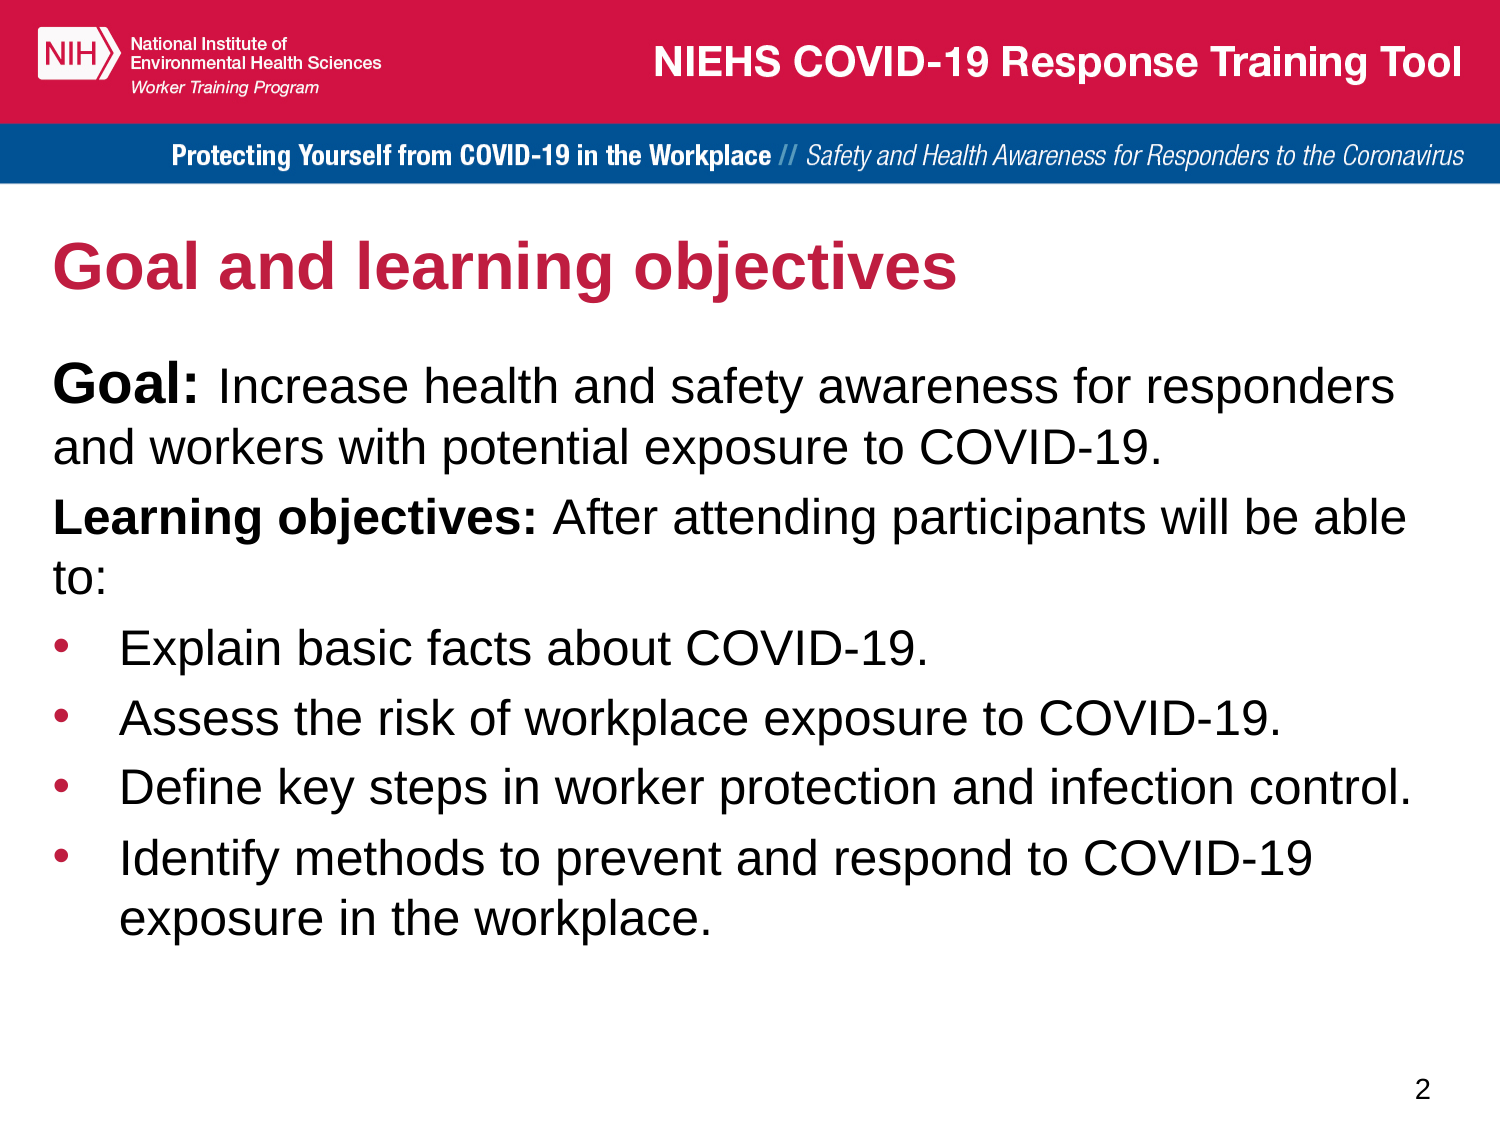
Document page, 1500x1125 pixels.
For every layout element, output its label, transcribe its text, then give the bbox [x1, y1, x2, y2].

slide_number 2 [1262, 1062, 1463, 1100]
picture [0, 0, 1500, 1125]
list Goal: Increase health and safety awareness for responders and workers with potential exposure to COVID-19. Learning objectives: After attending participants will be able to: Explain basic facts about COVID-19. Assess the risk of workplace exposure to COVID-19. Define key steps in worker protection and infection control. Identify methods to prevent and respond to COVID-19 exposure in the workplace. [37, 337, 1463, 1063]
title Goal and learning objectives [37, 187, 1463, 337]
